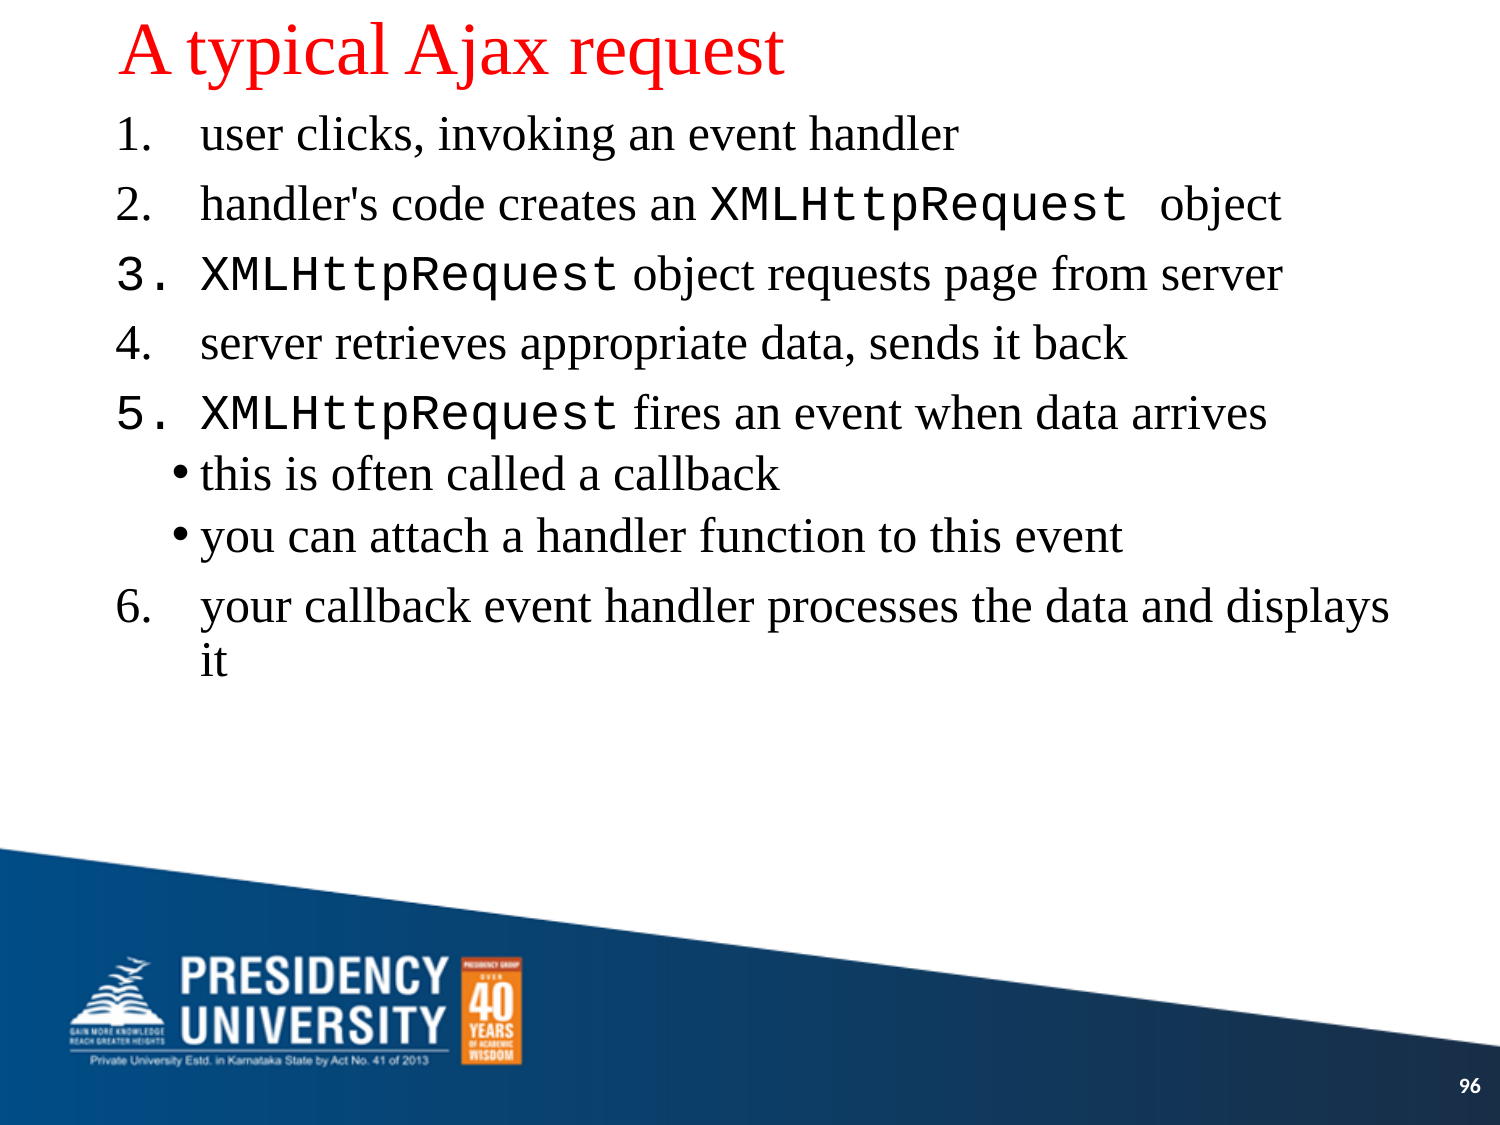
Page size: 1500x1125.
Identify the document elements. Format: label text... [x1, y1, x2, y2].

picture [0, 845, 1500, 1125]
slide_number 96 [1158, 1054, 1496, 1115]
list user clicks, invoking an event handler handler's code creates an XMLHttpRequest object XMLHttpRequest object requests page from server server retrieves appropriate data, sends it back XMLHttpRequest fires an event when data arrives this is often called a callback you can attach a handler function to this event your callback event handler processes the data and displays it [100, 99, 1438, 975]
title A typical Ajax request [103, 0, 1397, 99]
